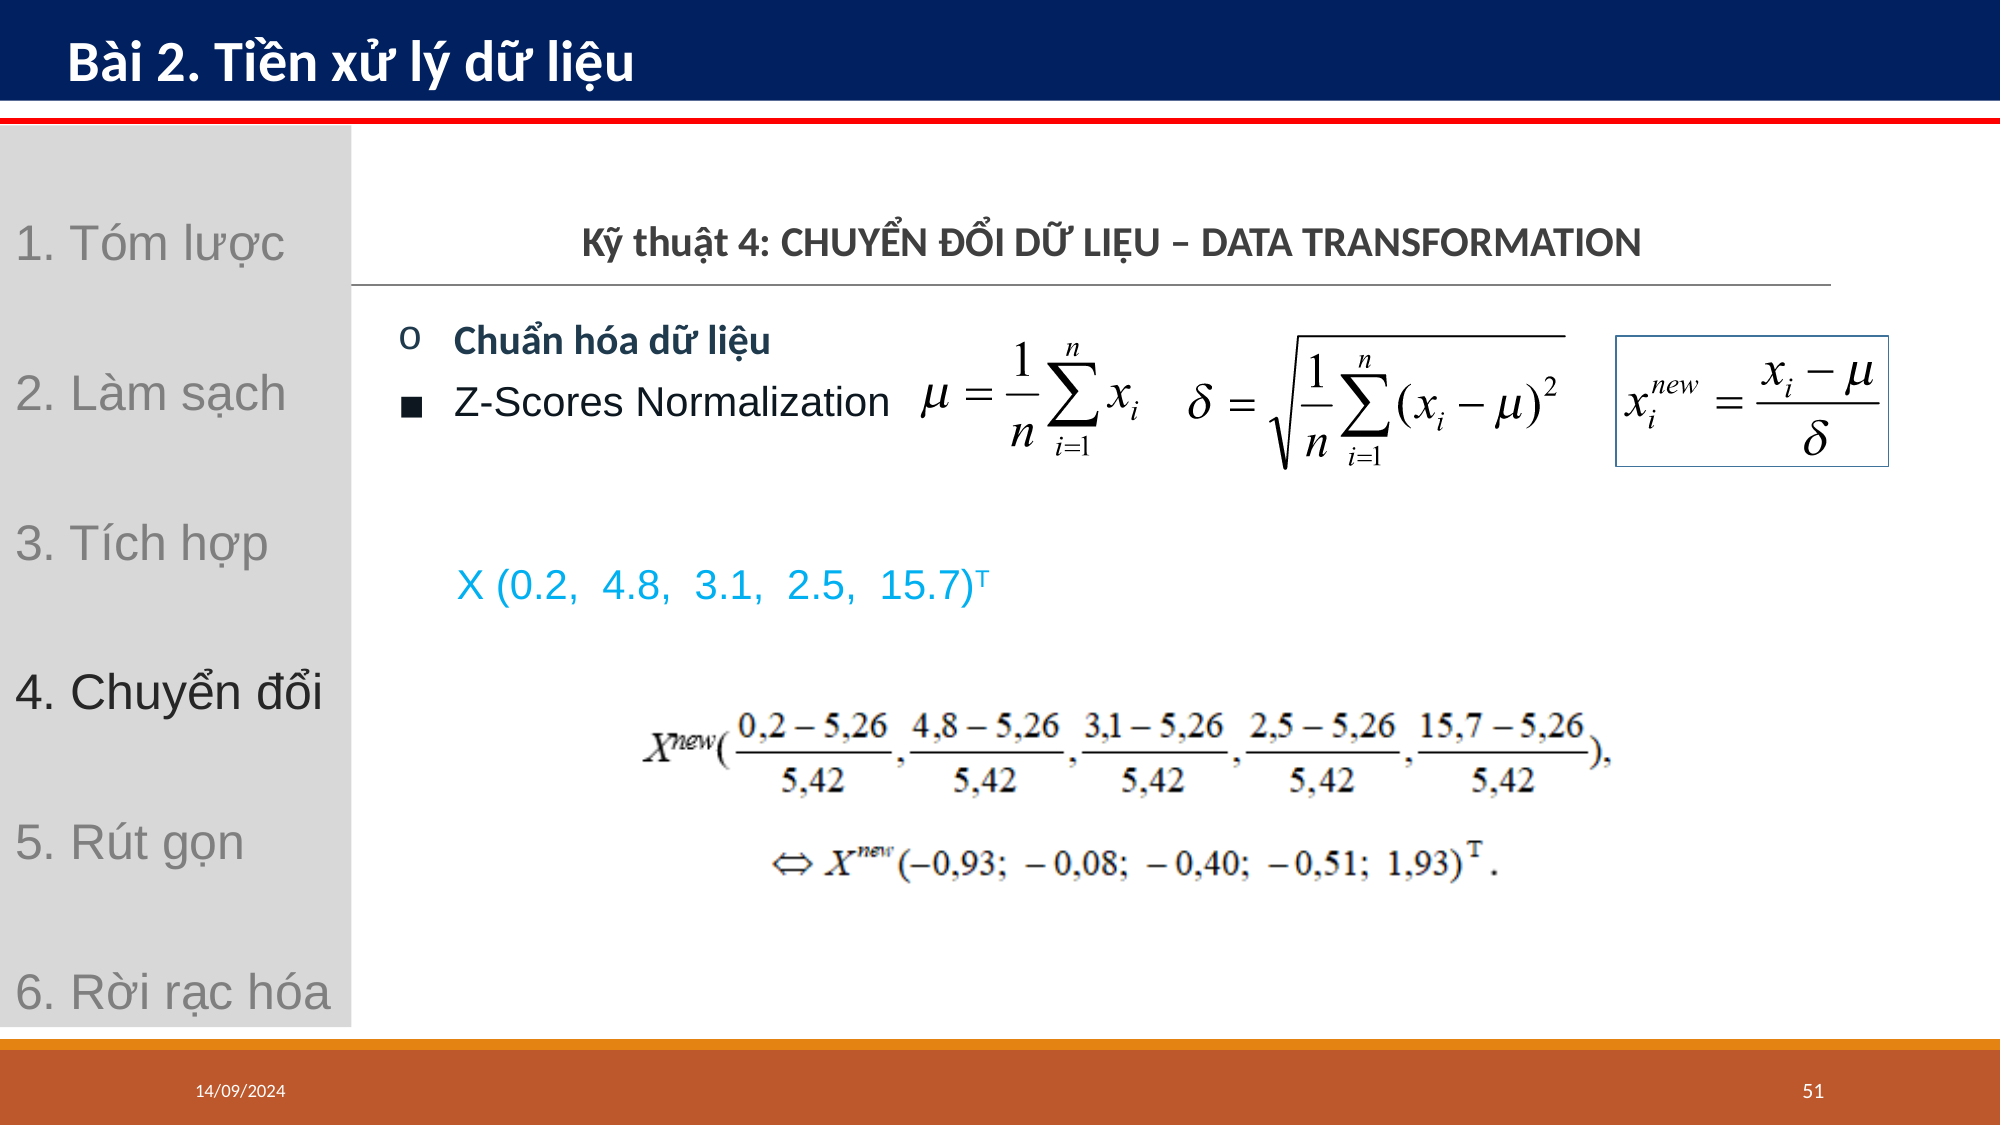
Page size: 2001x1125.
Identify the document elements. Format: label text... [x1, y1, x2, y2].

text_box Z-Scores Normalization [382, 363, 905, 433]
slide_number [180, 1059, 586, 1120]
picture [619, 681, 1625, 906]
text_box 1. Tóm lược 2. Làm sạch 3. Tích hợp 4. Chuyển đổi 5. Rút gọn 6. Rời rạc hóa [0, 130, 352, 1028]
picture [910, 323, 1151, 466]
text_box X (0.2, 4.8, 3.1, 2.5, 15.7)T [441, 550, 1068, 616]
title Bài 2. Tiền xử lý dữ liệu [0, 0, 2000, 101]
picture [1181, 323, 1577, 480]
text_box Chuẩn hóa dữ liệu [382, 302, 1814, 371]
picture [1616, 336, 1888, 466]
text_box Kỹ thuật 4: CHUYỂN ĐỔI DỮ LIỆU – DATA TRANSFORMATION [559, 208, 1666, 274]
slide_number ‹#› [1624, 1059, 1840, 1120]
